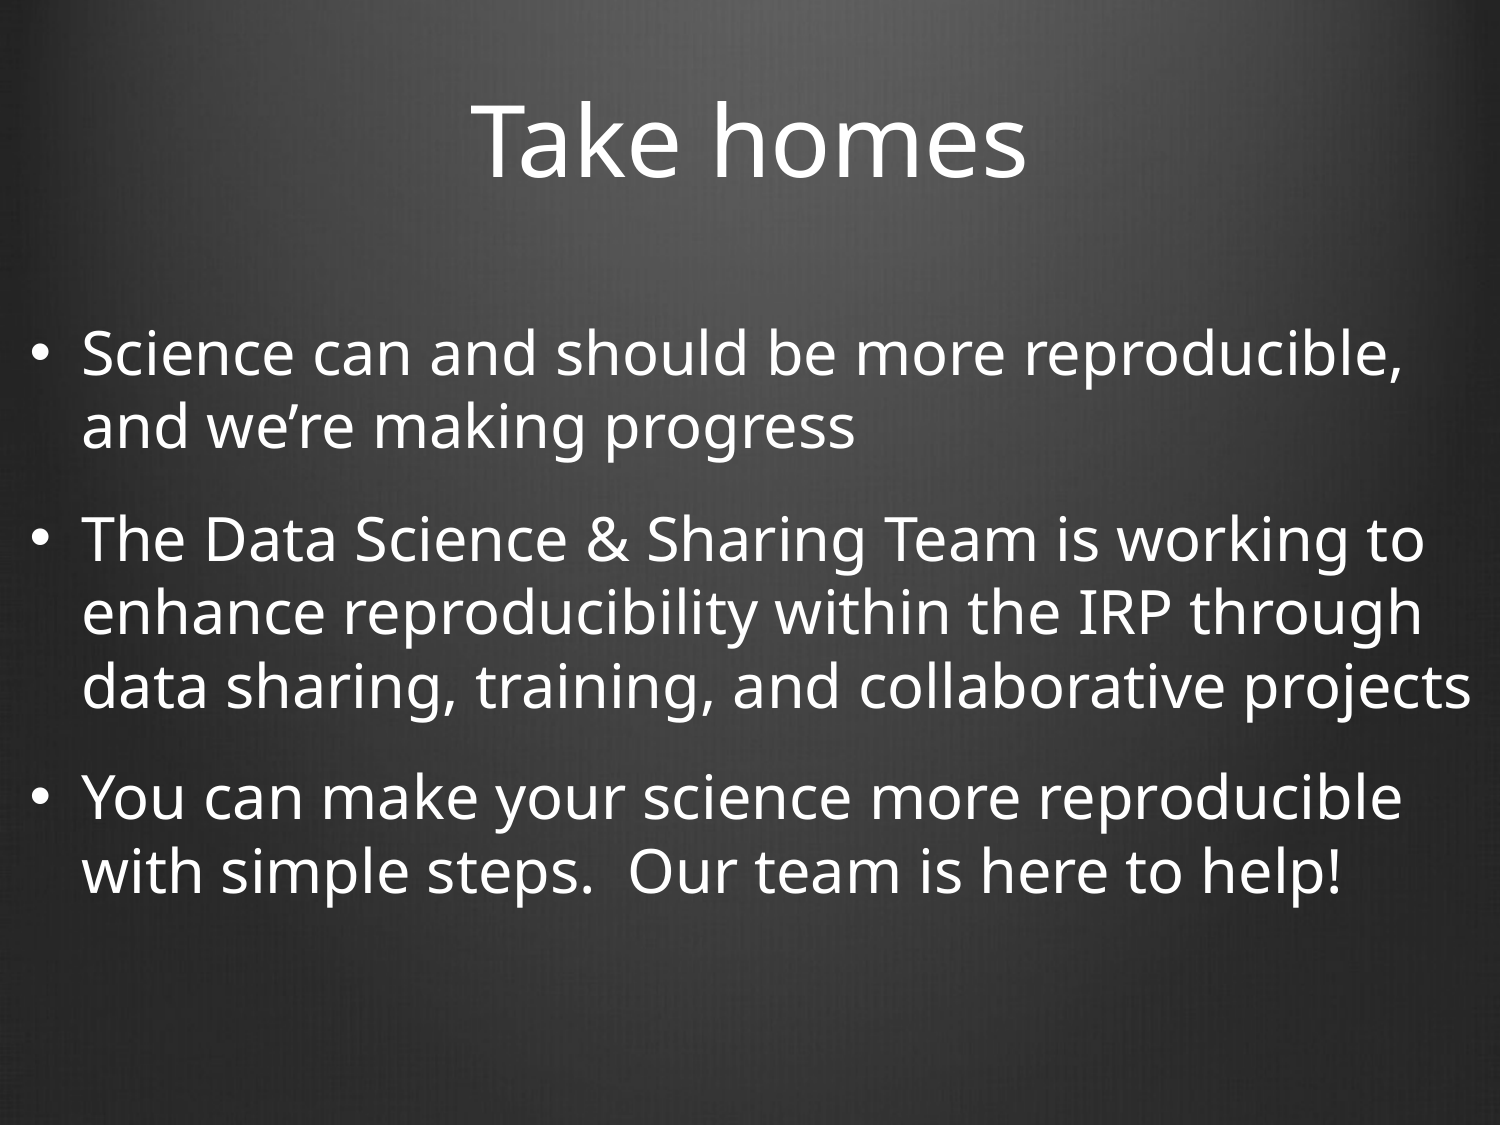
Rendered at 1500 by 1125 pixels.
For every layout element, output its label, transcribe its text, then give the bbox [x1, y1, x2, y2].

title Take homes [112, 19, 1388, 255]
list Science can and should be more reproducible, and we’re making progress The Data Science & Sharing Team is working to enhance reproducibility within the IRP through data sharing, training, and collaborative projects You can make your science more reproducible with simple steps. Our team is here to help! [14, 306, 1500, 1005]
